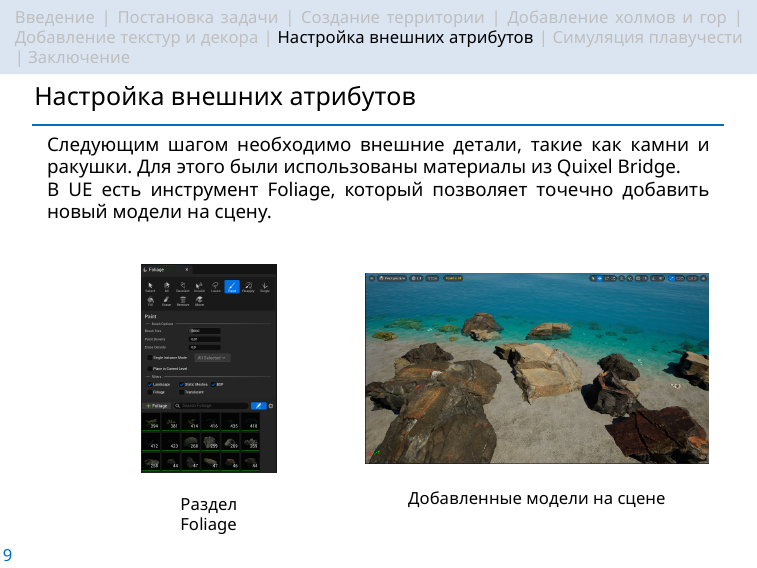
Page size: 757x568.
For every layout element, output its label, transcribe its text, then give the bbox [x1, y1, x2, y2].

picture [365, 273, 709, 465]
text_box Введение | Постановка задачи | Создание территории | Добавление холмов и гор | Добавление текстур и декора | Настройка внешних атрибутов | Симуляция плавучести | Заключение [0, 0, 757, 75]
title Настройка внешних атрибутов [32, 78, 672, 124]
text_box Добавленные модели на сцене [365, 477, 709, 518]
text_box Раздел Foliage [141, 480, 277, 550]
text_box Следующим шагом необходимо внешние детали, такие как камни и ракушки. Для этого были использованы материалы из Quixel Bridge. В UE есть инструмент Foliage, который позволяет точечно добавить новый модели на сцену. [32, 132, 724, 230]
text_box 9 [0, 544, 84, 567]
picture [140, 264, 277, 474]
